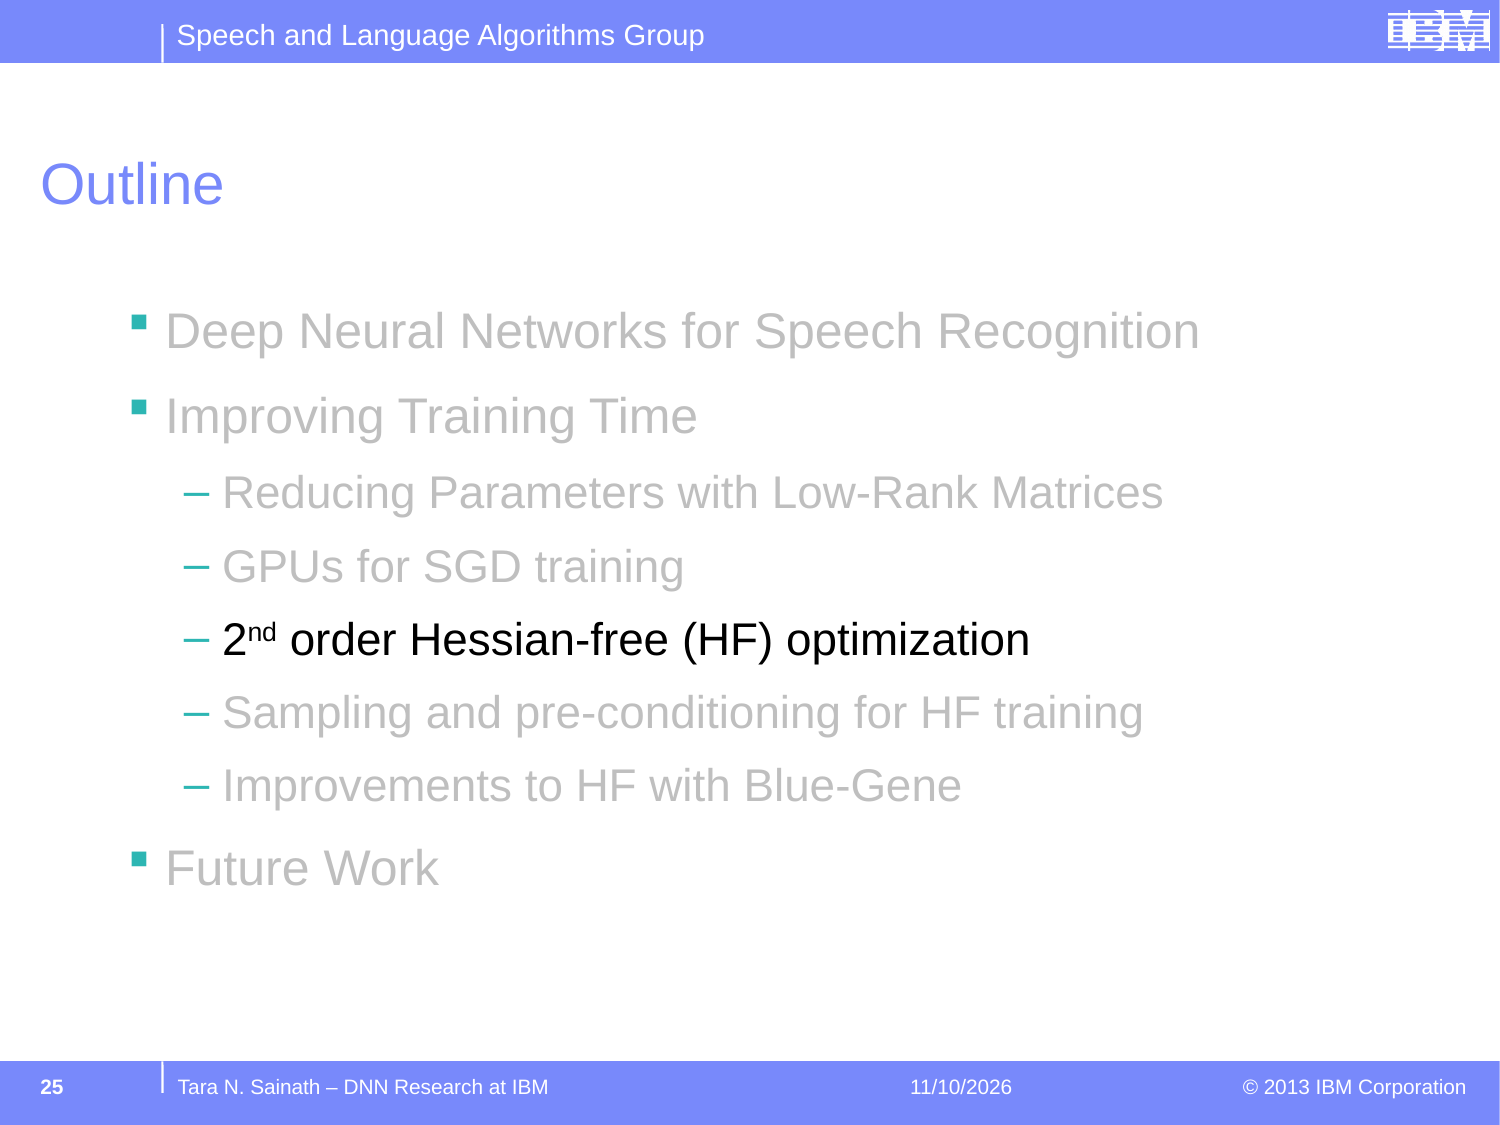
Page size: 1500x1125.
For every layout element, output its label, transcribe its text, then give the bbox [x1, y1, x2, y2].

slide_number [895, 1066, 1215, 1107]
title Outline [25, 142, 1378, 225]
footer Tara N. Sainath – DNN Research at IBM [162, 1066, 850, 1107]
slide_number 25 [25, 1066, 191, 1119]
list Deep Neural Networks for Speech Recognition Improving Training Time Reducing Parameters with Low-Rank Matrices GPUs for SGD training 2nd order Hessian-free (HF) optimization Sampling and pre-conditioning for HF training Improvements to HF with Blue-Gene Future Work [112, 291, 1388, 932]
